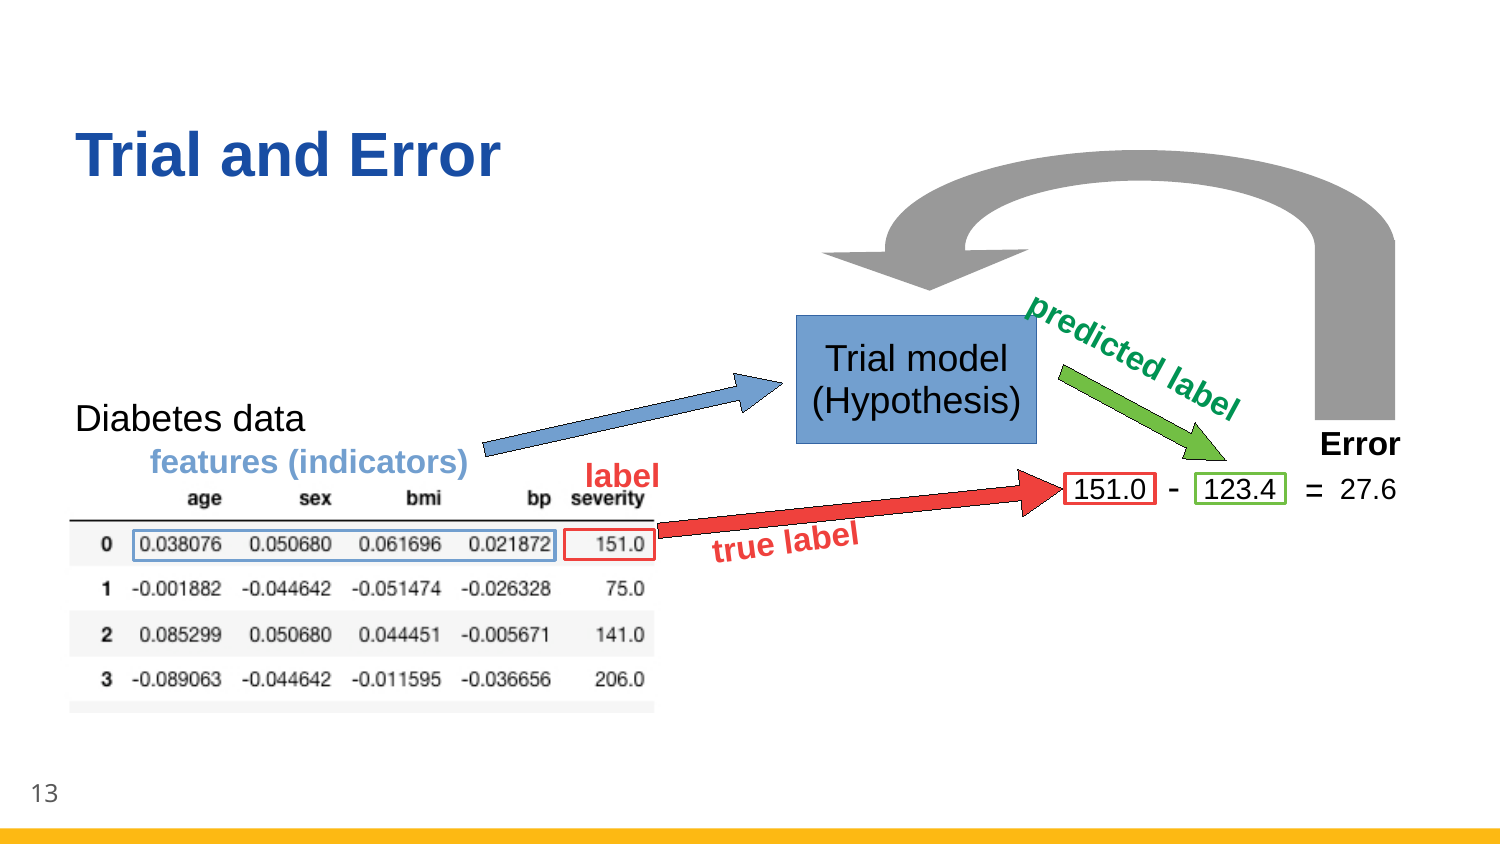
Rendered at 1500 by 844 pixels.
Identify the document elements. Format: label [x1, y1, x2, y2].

title [60, 0, 1410, 197]
text_box [1153, 459, 1195, 516]
picture [60, 489, 660, 713]
text_box [1290, 417, 1455, 519]
text_box [60, 390, 720, 599]
